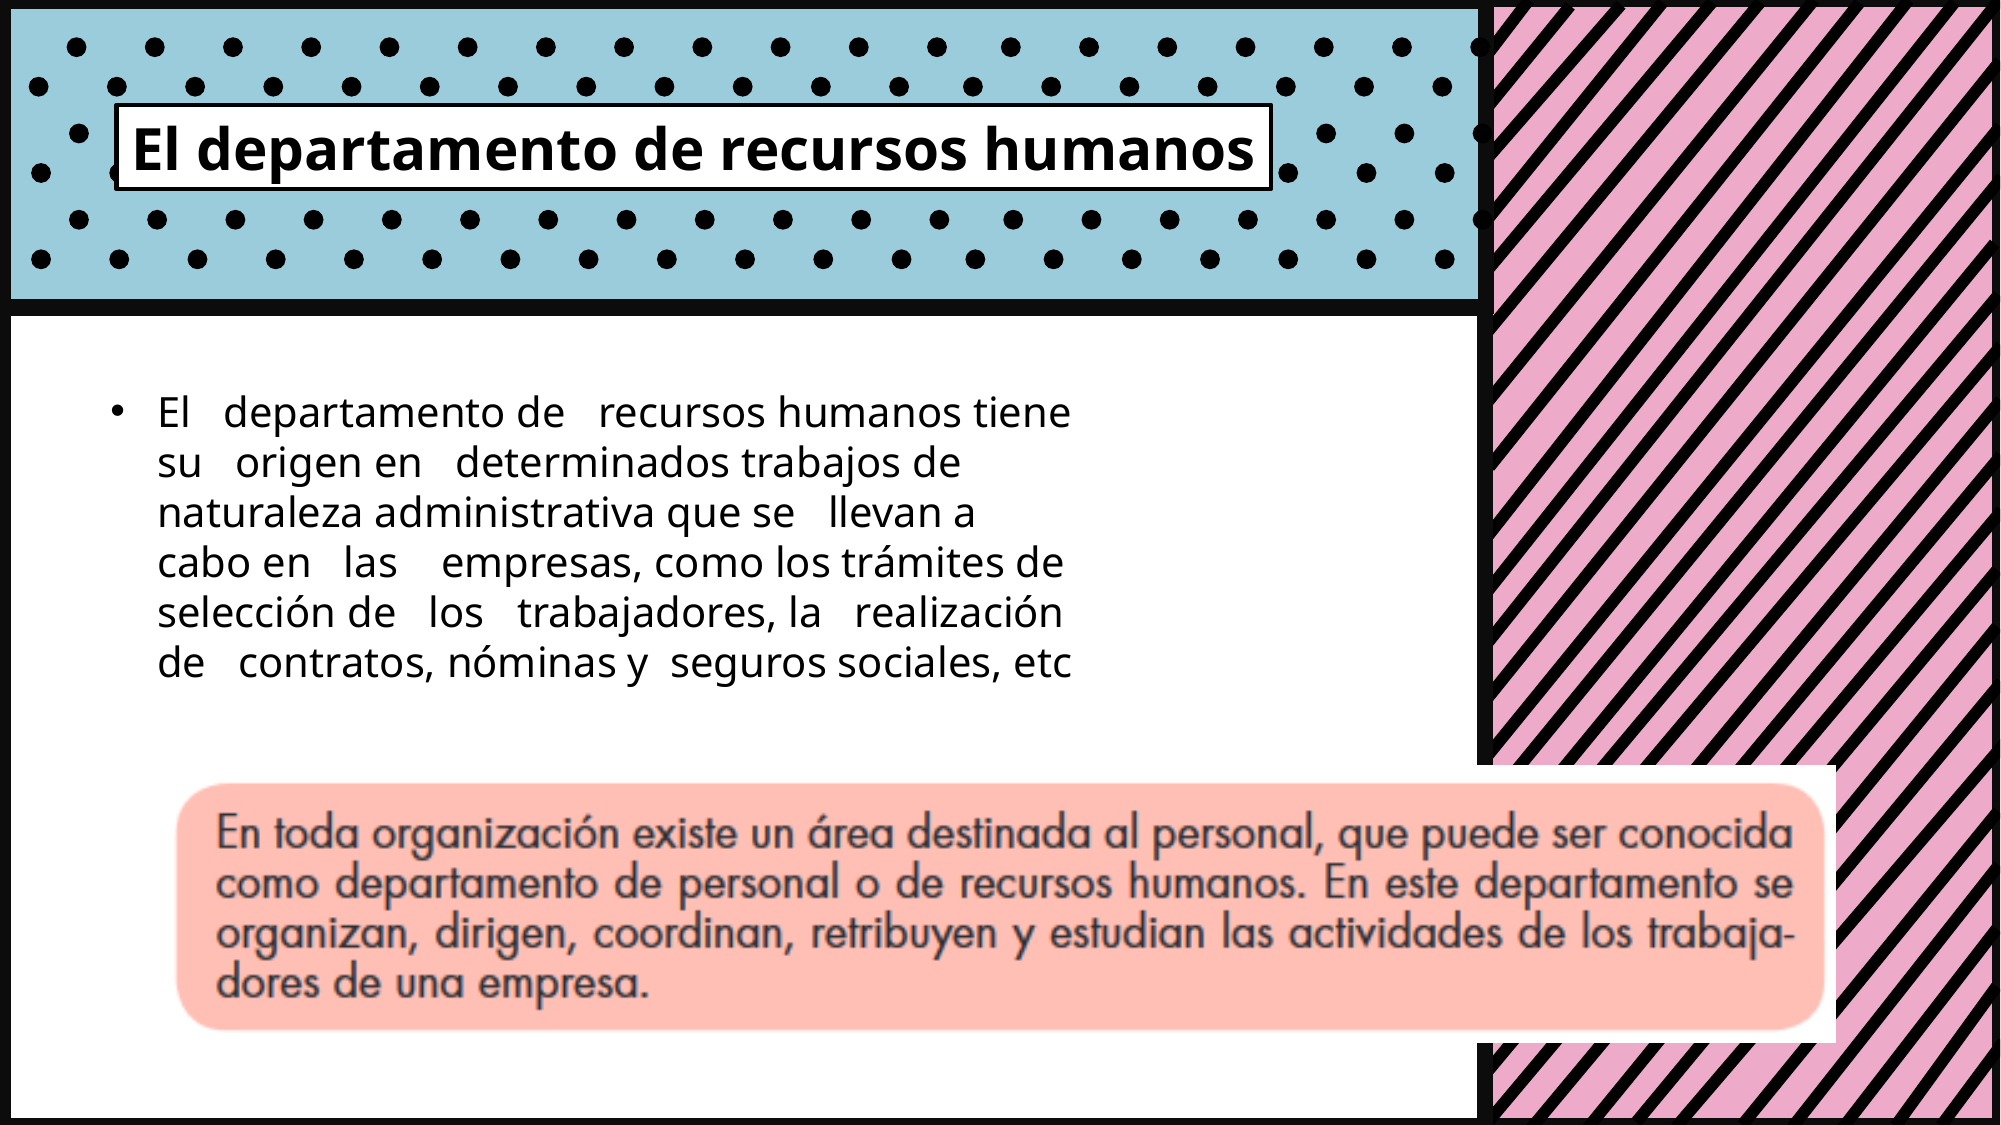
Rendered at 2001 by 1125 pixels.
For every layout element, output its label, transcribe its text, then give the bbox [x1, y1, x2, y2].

picture [163, 764, 1837, 1044]
text_box El departamento de recursos humanos tiene su origen en determinados trabajos de naturaleza administrativa que se llevan a cabo en las empresas, como los trámites de selección de los trabajadores, la realización de contratos, nóminas y seguros sociales, etc [95, 378, 1096, 693]
text_box El departamento de recursos humanos [114, 103, 1273, 191]
